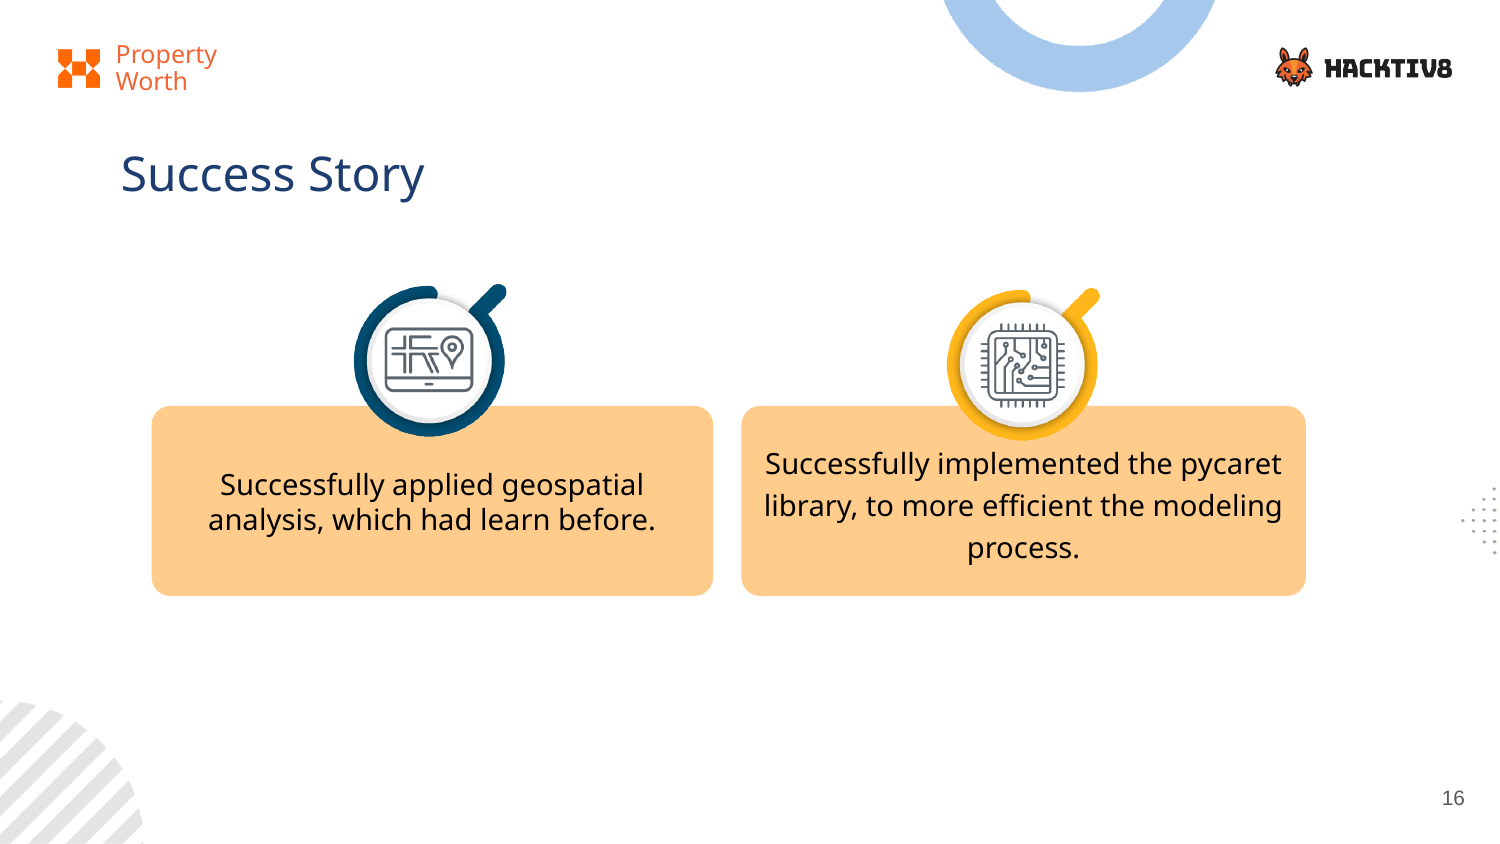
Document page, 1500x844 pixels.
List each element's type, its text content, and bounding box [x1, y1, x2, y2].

text_box Property Worth [100, 26, 405, 89]
picture [0, 0, 1500, 844]
slide_number ‹#› [1389, 764, 1480, 830]
text_box Success Story [105, 128, 1269, 209]
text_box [151, 275, 714, 597]
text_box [741, 278, 1307, 597]
